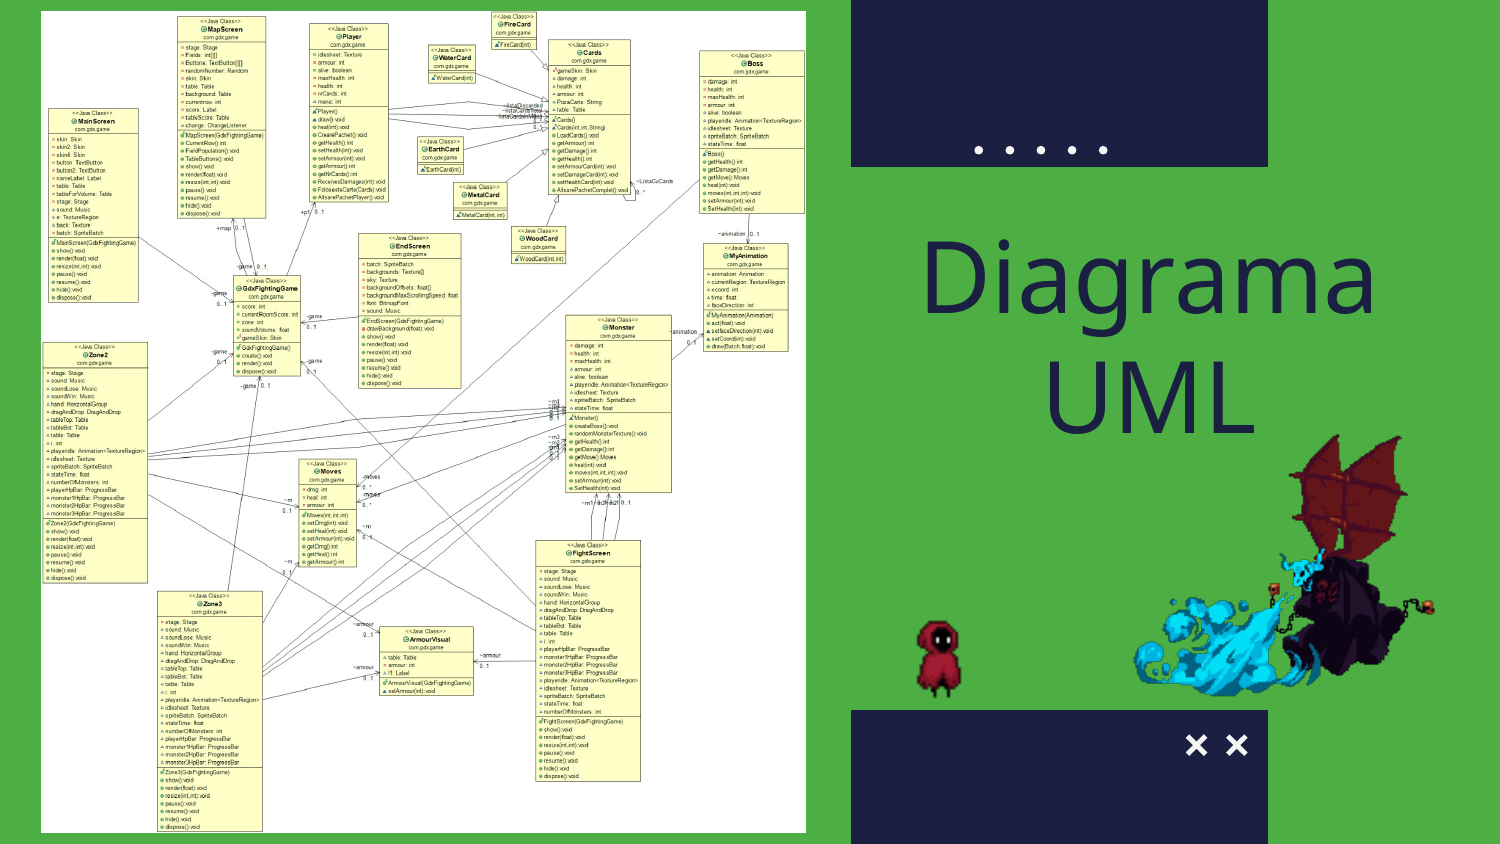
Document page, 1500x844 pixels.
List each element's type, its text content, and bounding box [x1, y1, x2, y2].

title Diagrama UML [861, 198, 1438, 498]
picture [1127, 430, 1438, 702]
picture [909, 611, 968, 702]
picture [40, 10, 806, 834]
